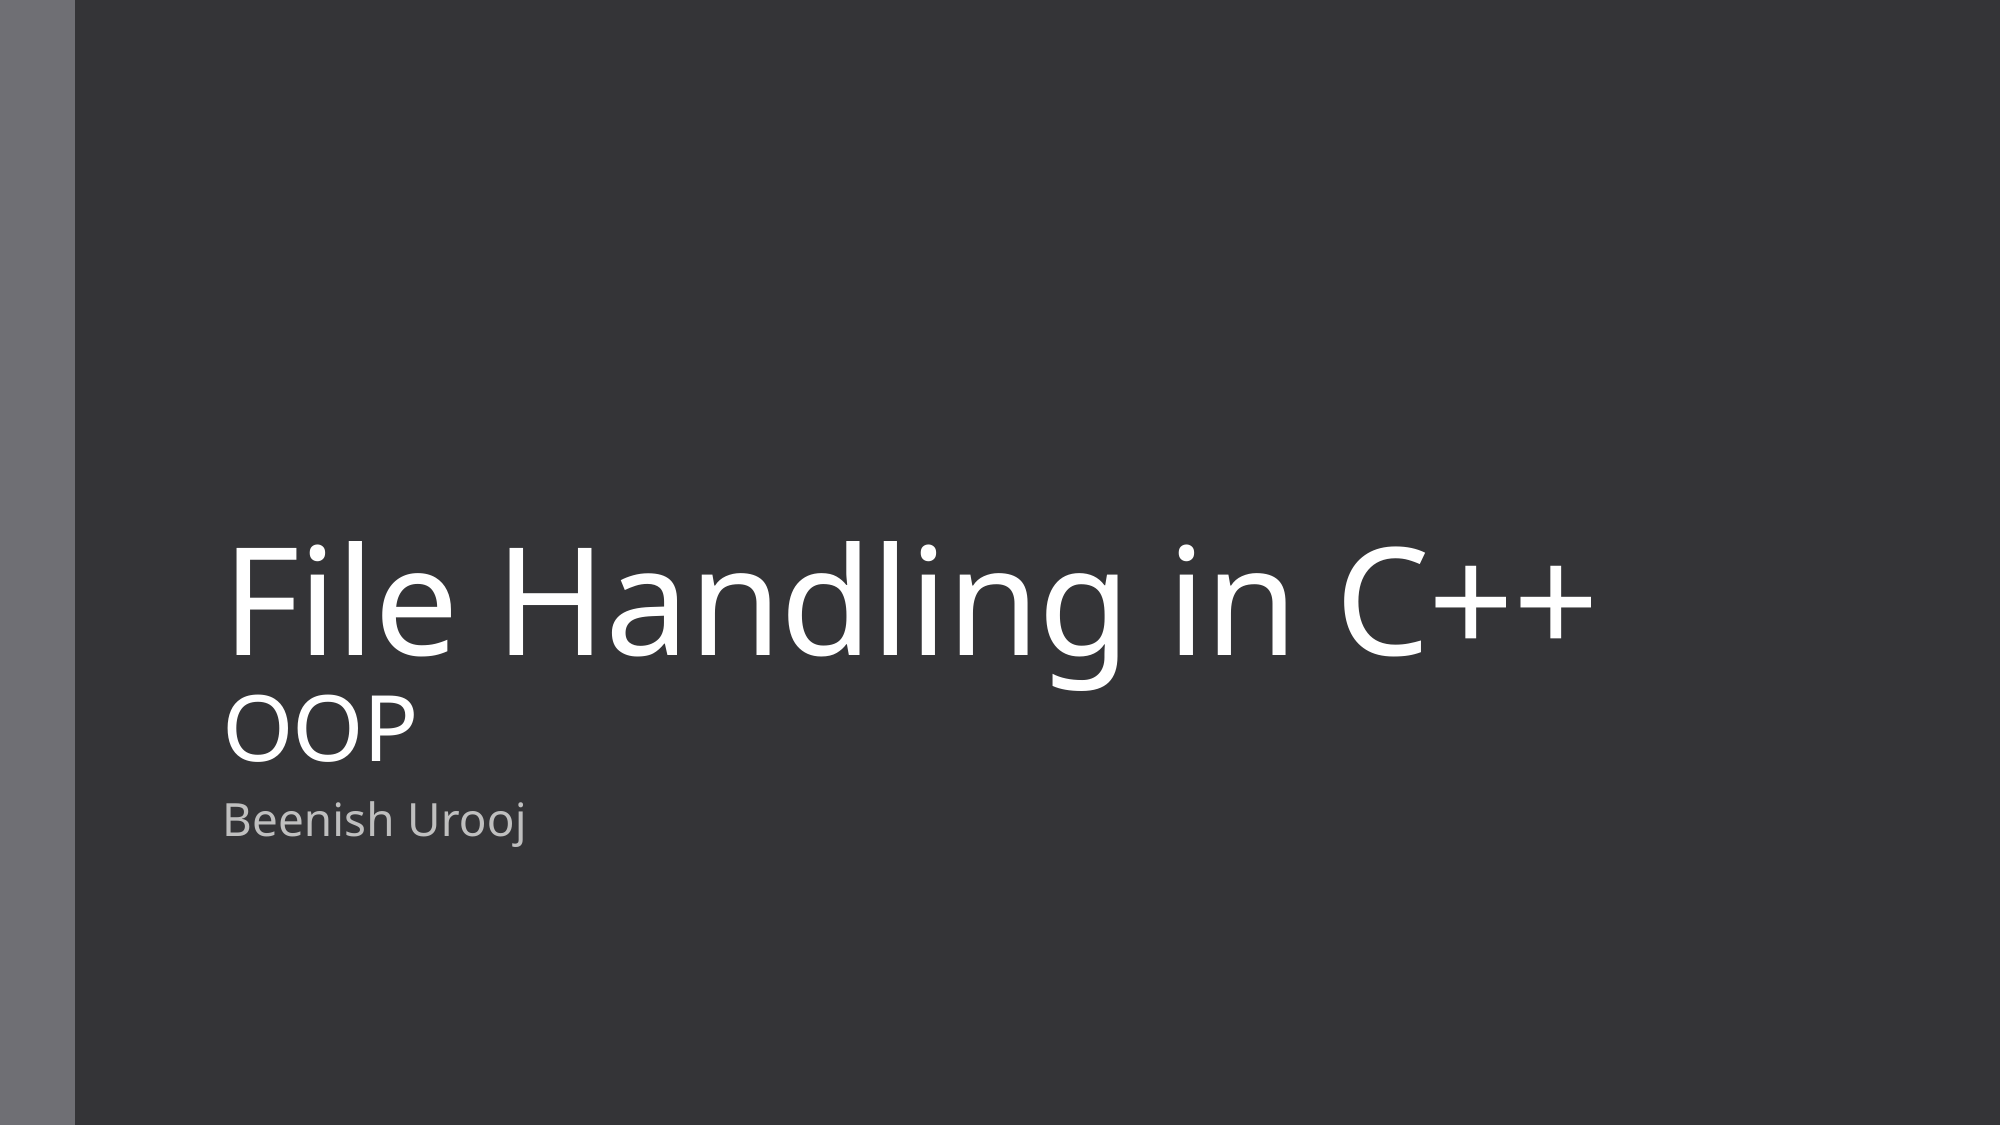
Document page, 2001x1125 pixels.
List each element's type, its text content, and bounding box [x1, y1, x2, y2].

title File Handling in C++ OOP [206, 124, 1752, 787]
subtitle Beenish Urooj [206, 787, 1752, 1065]
